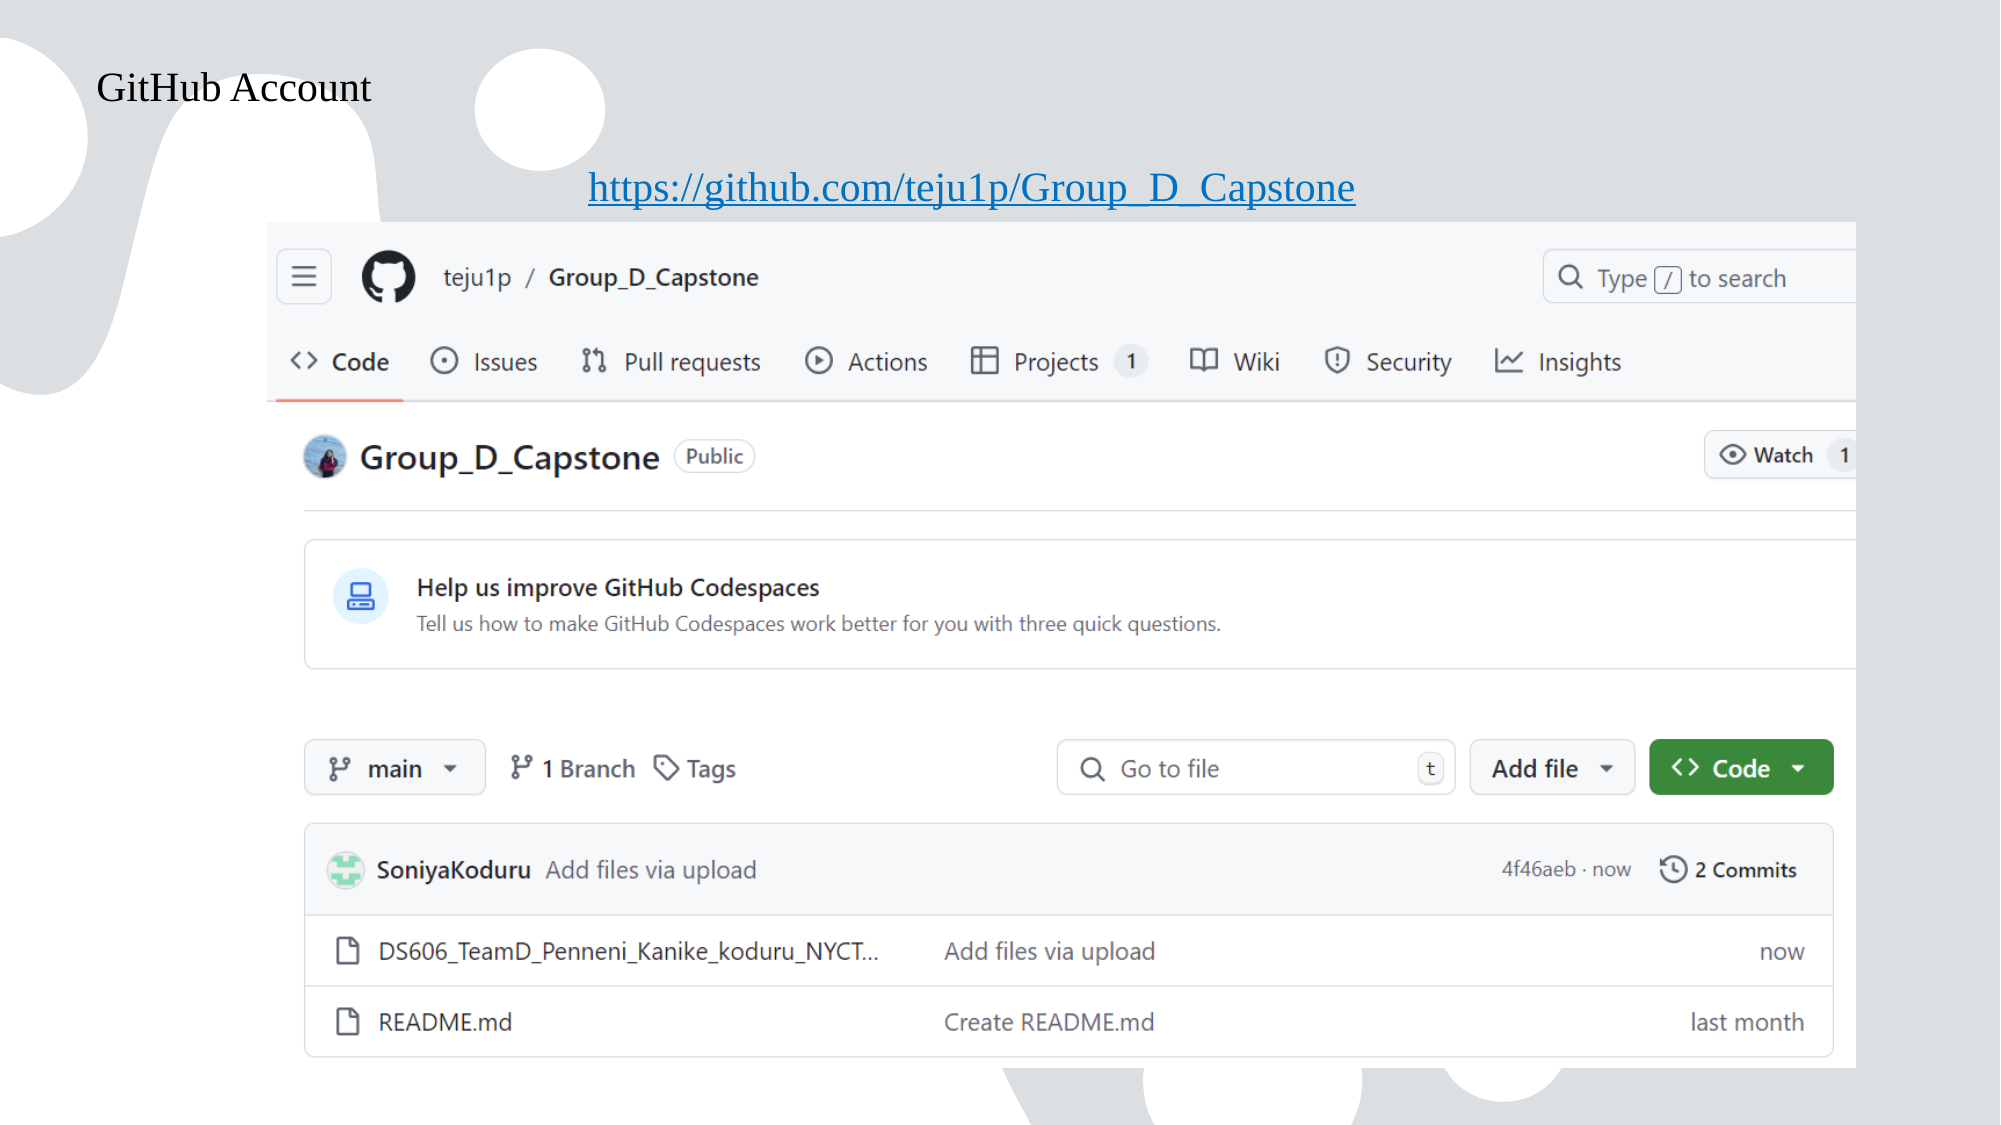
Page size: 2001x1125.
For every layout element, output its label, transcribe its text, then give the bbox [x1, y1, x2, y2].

title GitHub Account [81, 41, 1882, 118]
list https://github.com/teju1p/Group_D_Capstone [573, 147, 1427, 222]
picture [267, 222, 1856, 1068]
